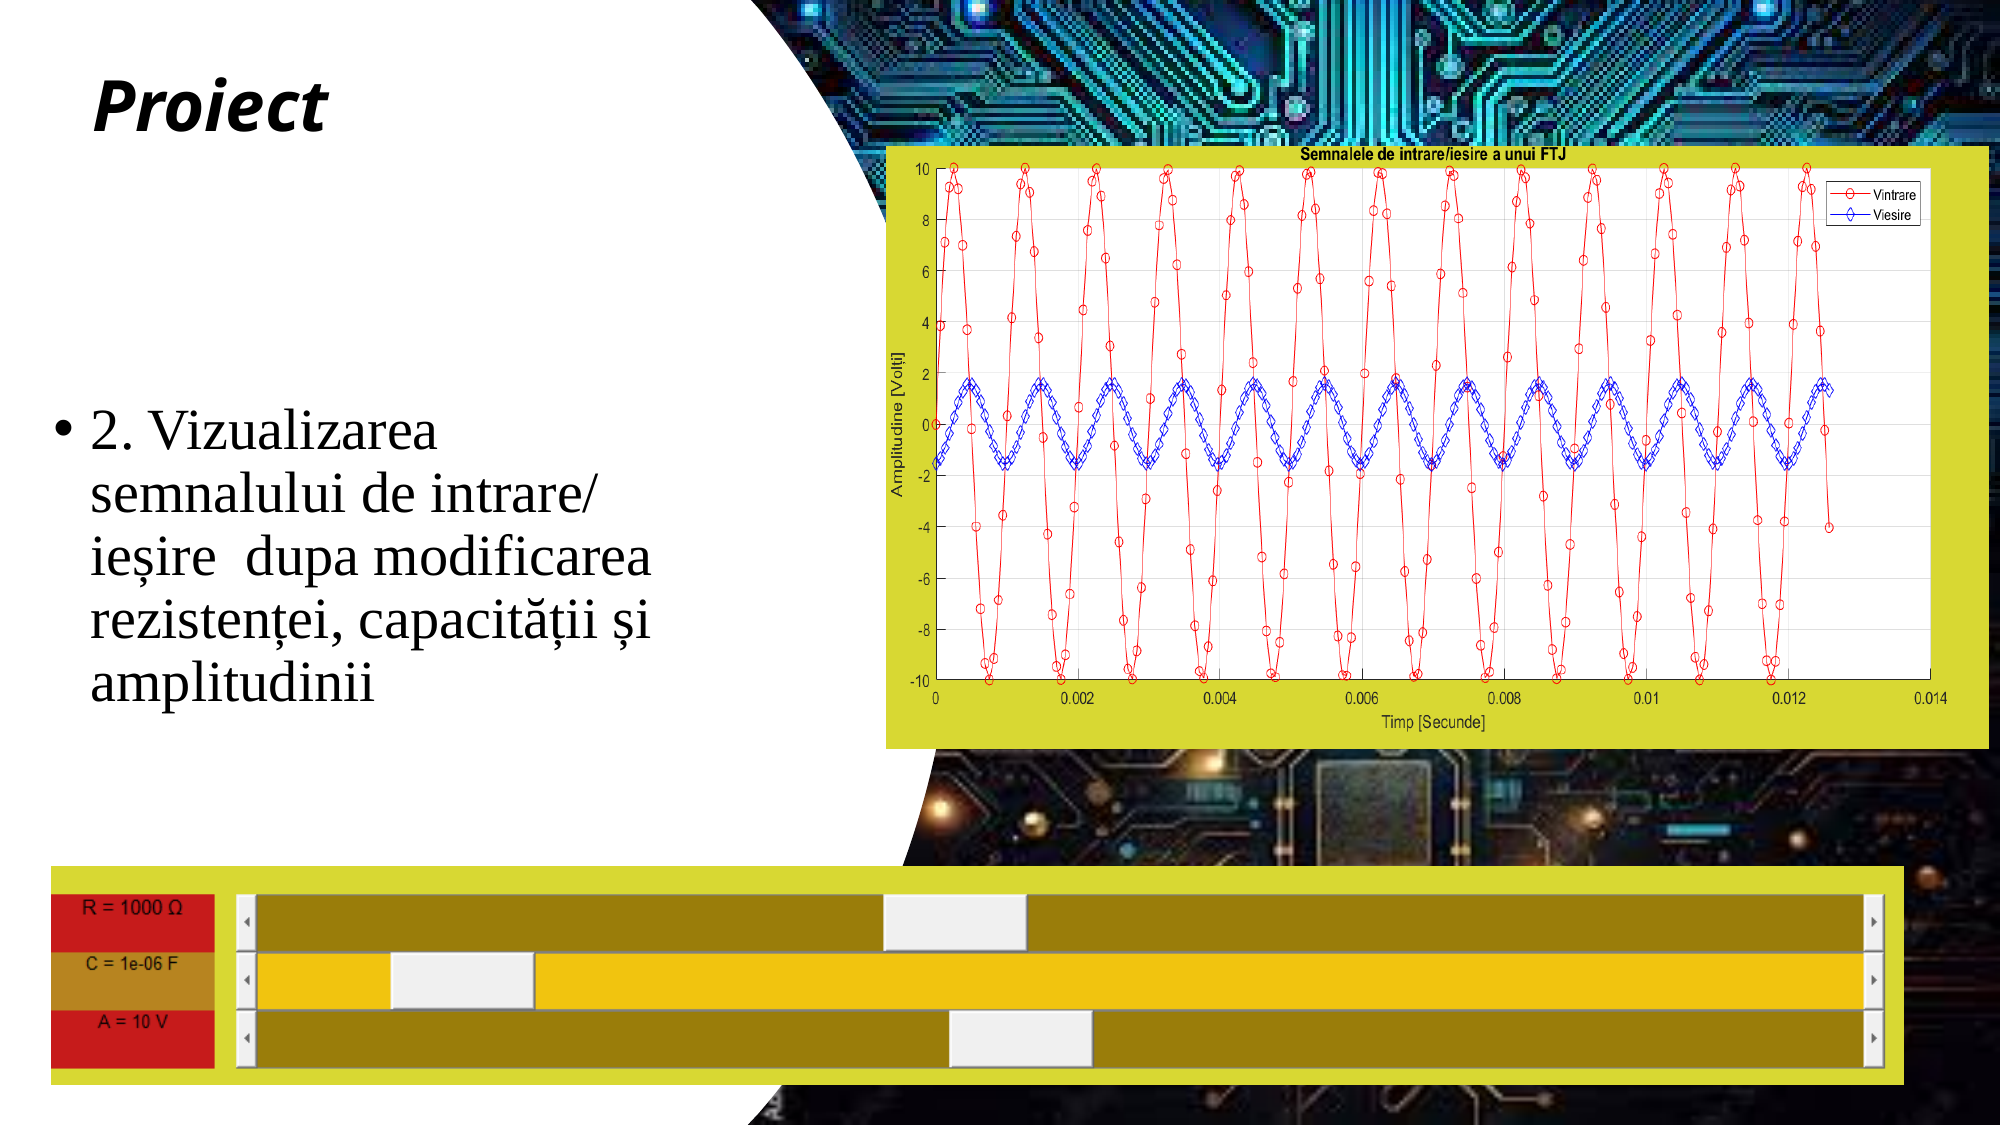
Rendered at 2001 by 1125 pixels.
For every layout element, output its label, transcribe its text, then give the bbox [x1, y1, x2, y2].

picture [50, 0, 2000, 1125]
list 2. Vizualizarea semnalului de intrare/ ieșire dupa modificarea rezistenței, capacității și amplitudinii [38, 392, 710, 1106]
text_box Proiect [77, 0, 747, 218]
